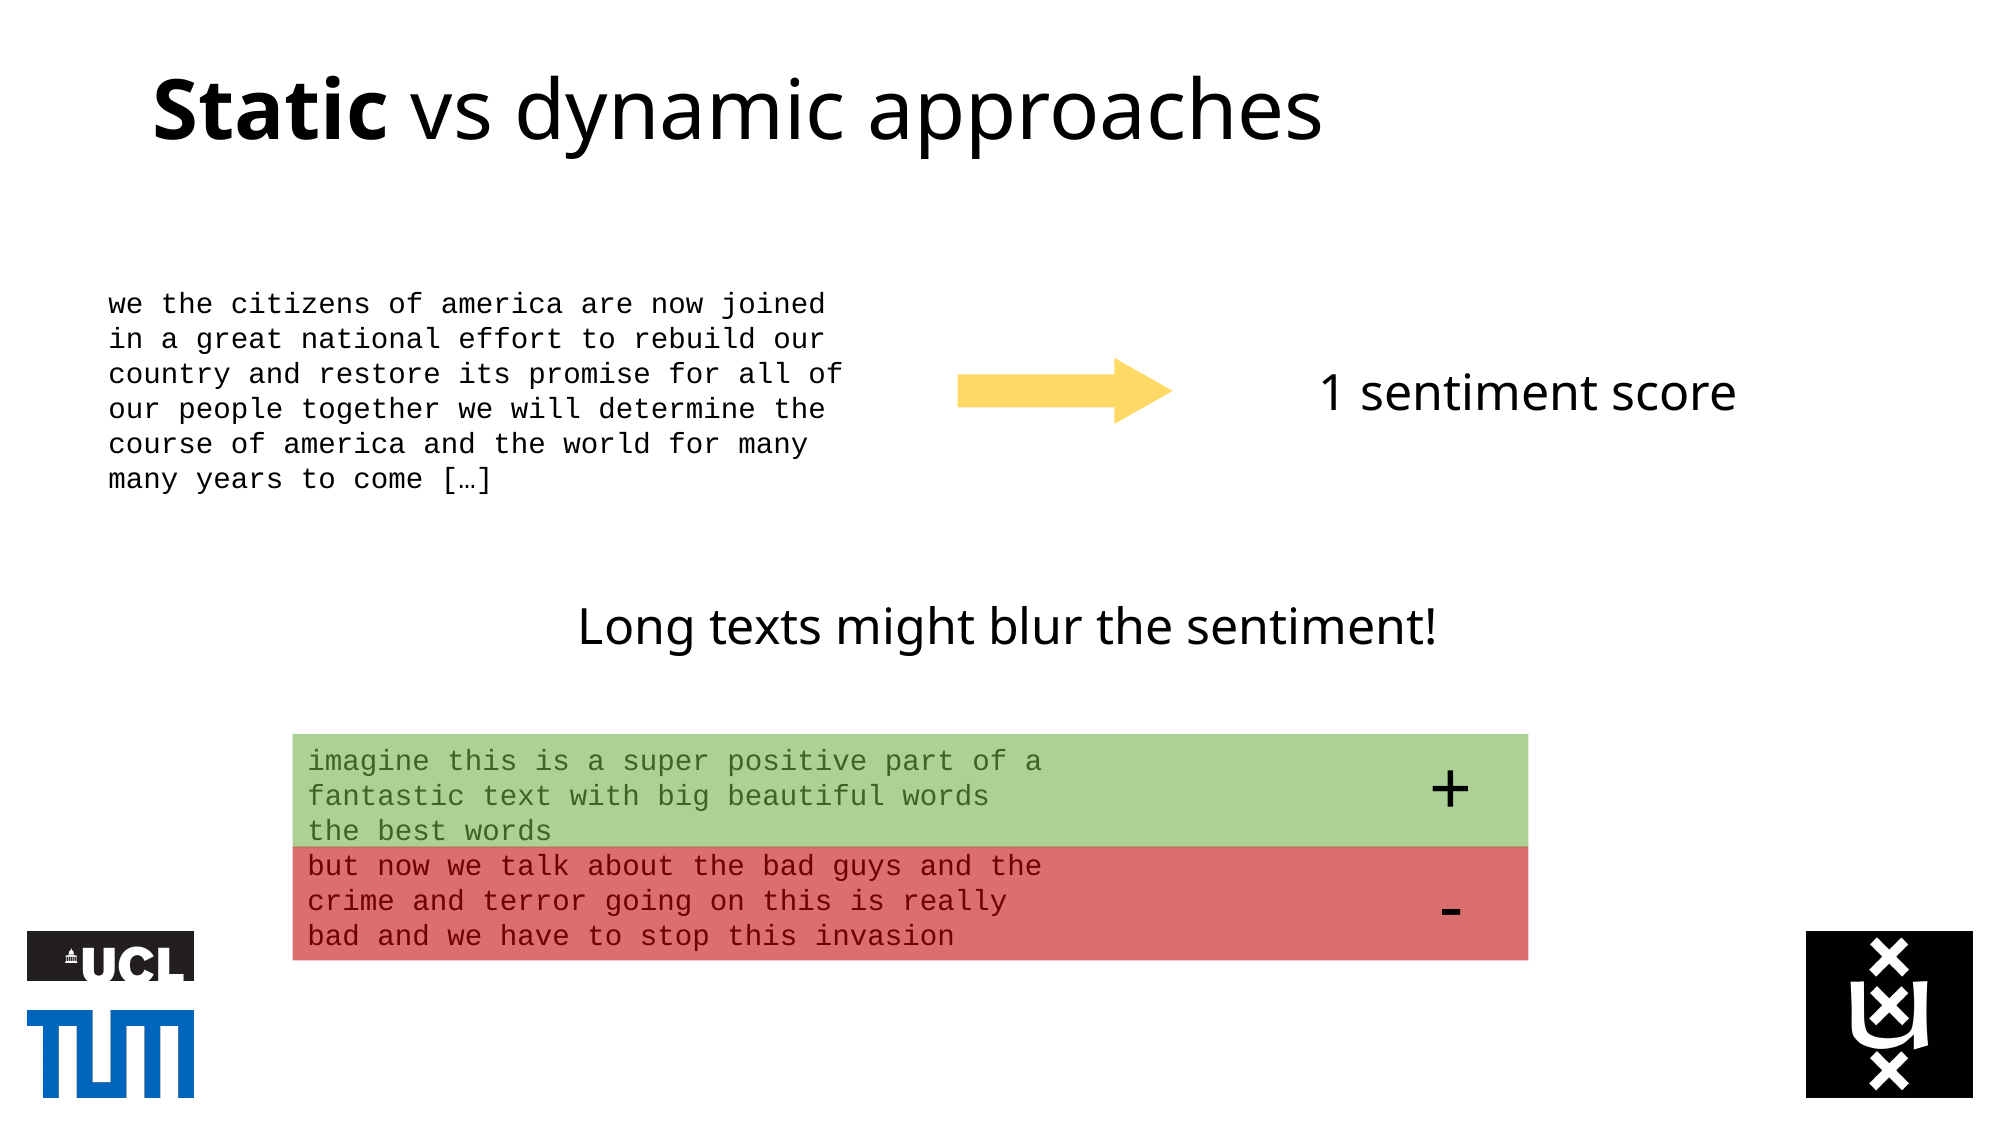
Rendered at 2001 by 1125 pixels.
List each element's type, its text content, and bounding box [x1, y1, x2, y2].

text_box 1 sentiment score [1304, 353, 1753, 428]
text_box we the citizens of america are now joined in a great national effort to rebuild our country and restore its promise for all of our people together we will determine the course of america and the world for many many years to come […] [93, 277, 867, 502]
text_box [956, 356, 1175, 426]
text_box [292, 733, 1529, 846]
picture [27, 1010, 194, 1098]
text_box [292, 846, 1529, 961]
picture [1806, 931, 1973, 1098]
text_box Long texts might blur the sentiment! [563, 587, 1454, 662]
text_box - [1424, 849, 1479, 955]
title Static vs dynamic approaches [137, 59, 1863, 278]
picture [27, 931, 194, 981]
text_box + [1414, 732, 1488, 838]
